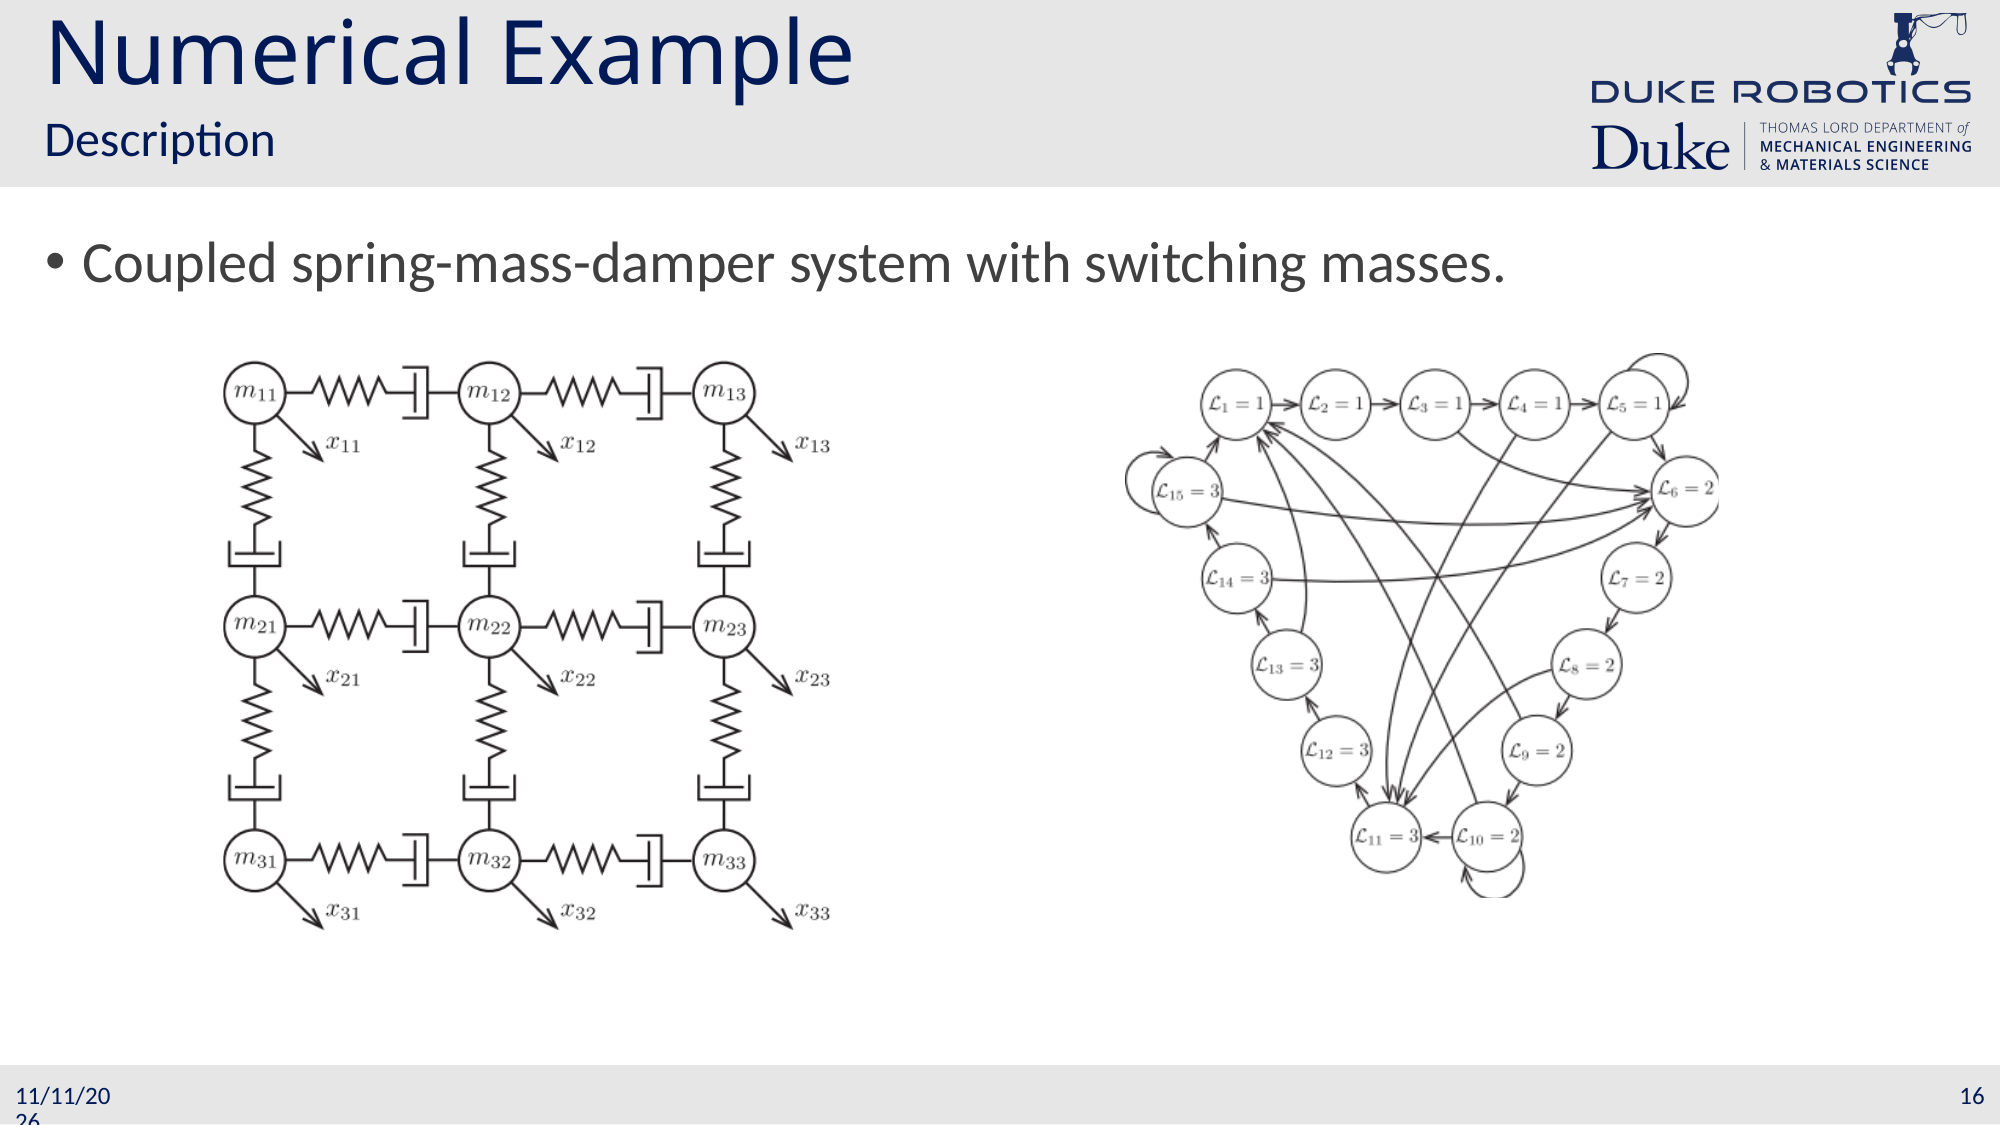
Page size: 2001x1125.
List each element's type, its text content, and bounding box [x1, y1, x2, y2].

list Description [29, 98, 2000, 174]
footer [137, 1064, 1862, 1125]
picture [1124, 353, 1719, 898]
picture [1591, 12, 1971, 98]
picture [223, 340, 844, 969]
slide_number 16 [1862, 1064, 2000, 1125]
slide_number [0, 1065, 137, 1125]
title Numerical Example [29, 0, 1486, 98]
list Coupled spring-mass-damper system with switching masses. [0, 187, 2000, 1065]
